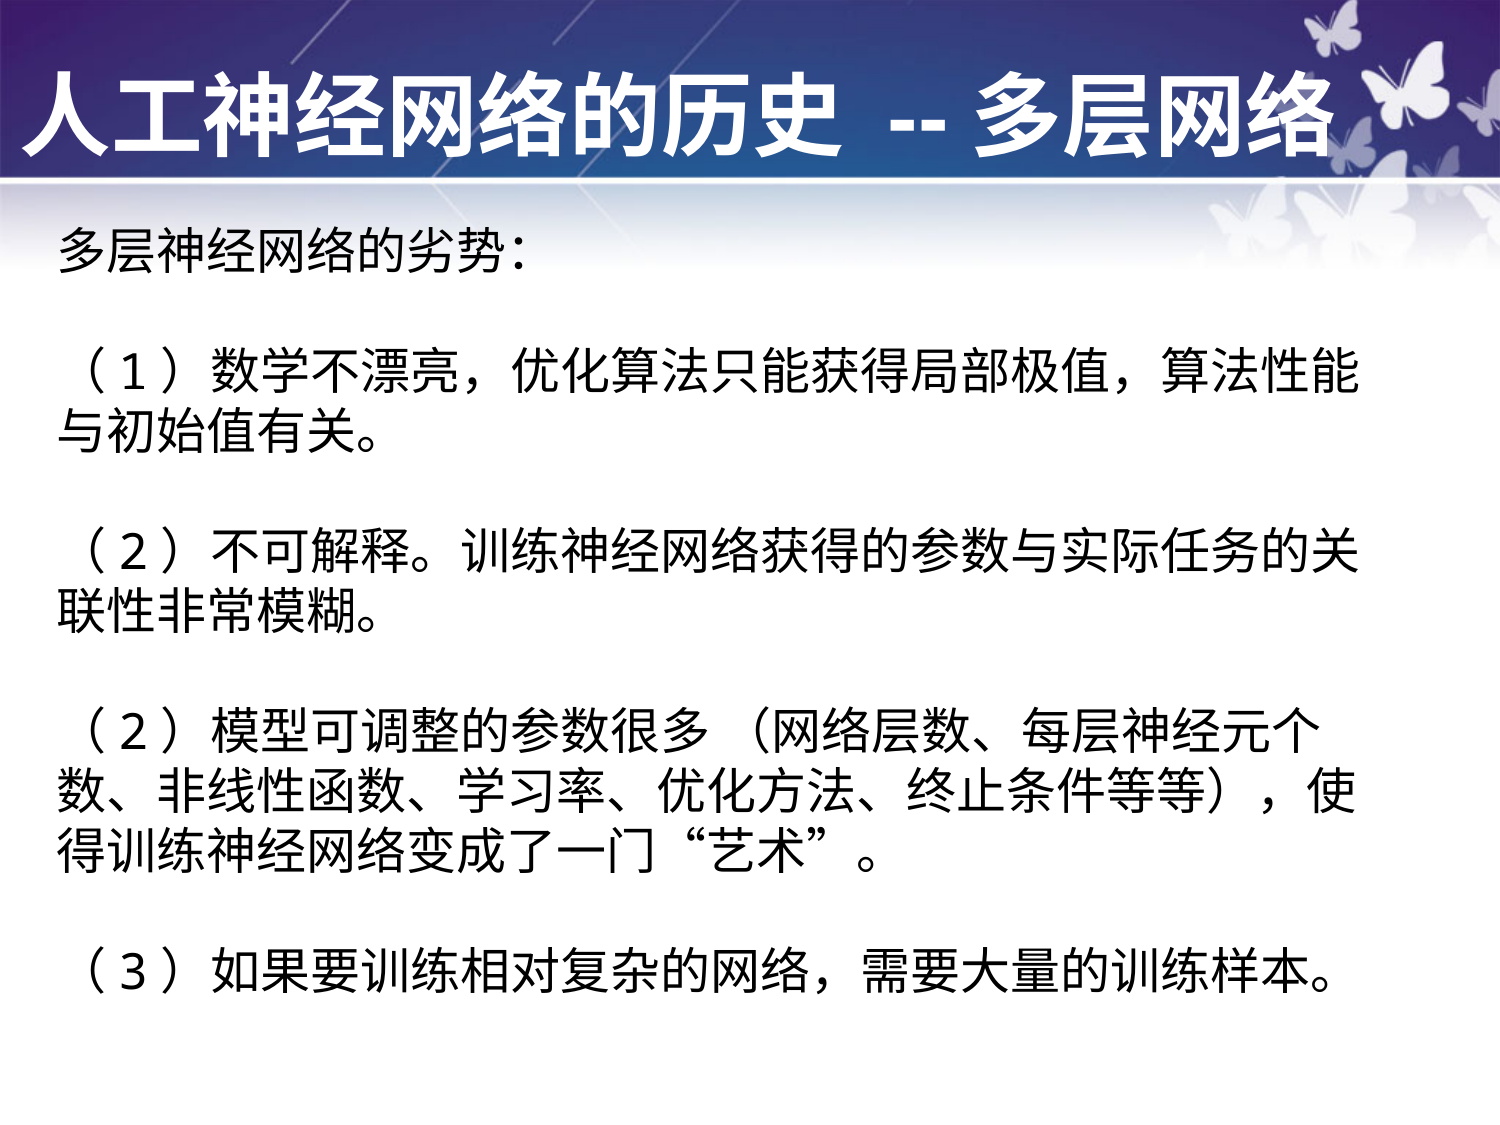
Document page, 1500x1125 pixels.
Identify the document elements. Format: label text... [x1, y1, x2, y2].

text_box 多层神经网络的劣势： （1）数学不漂亮，优化算法只能获得局部极值，算法性能与初始值有关。 （2）不可解释。训练神经网络获得的参数与实际任务的关联性非常模糊。 （2）模型可调整的参数很多 （网络层数、每层神经元个数、非线性函数、学习率、优化方法、终止条件等等），使得训练神经网络变成了一门“艺术”。 （3）如果要训练相对复杂的网络，需要大量的训练样本。 [41, 211, 1388, 1007]
text_box 人工神经网络的历史 --多层网络 [4, 50, 1355, 158]
text_box [0, 1, 1500, 75]
picture [0, 75, 1500, 1125]
